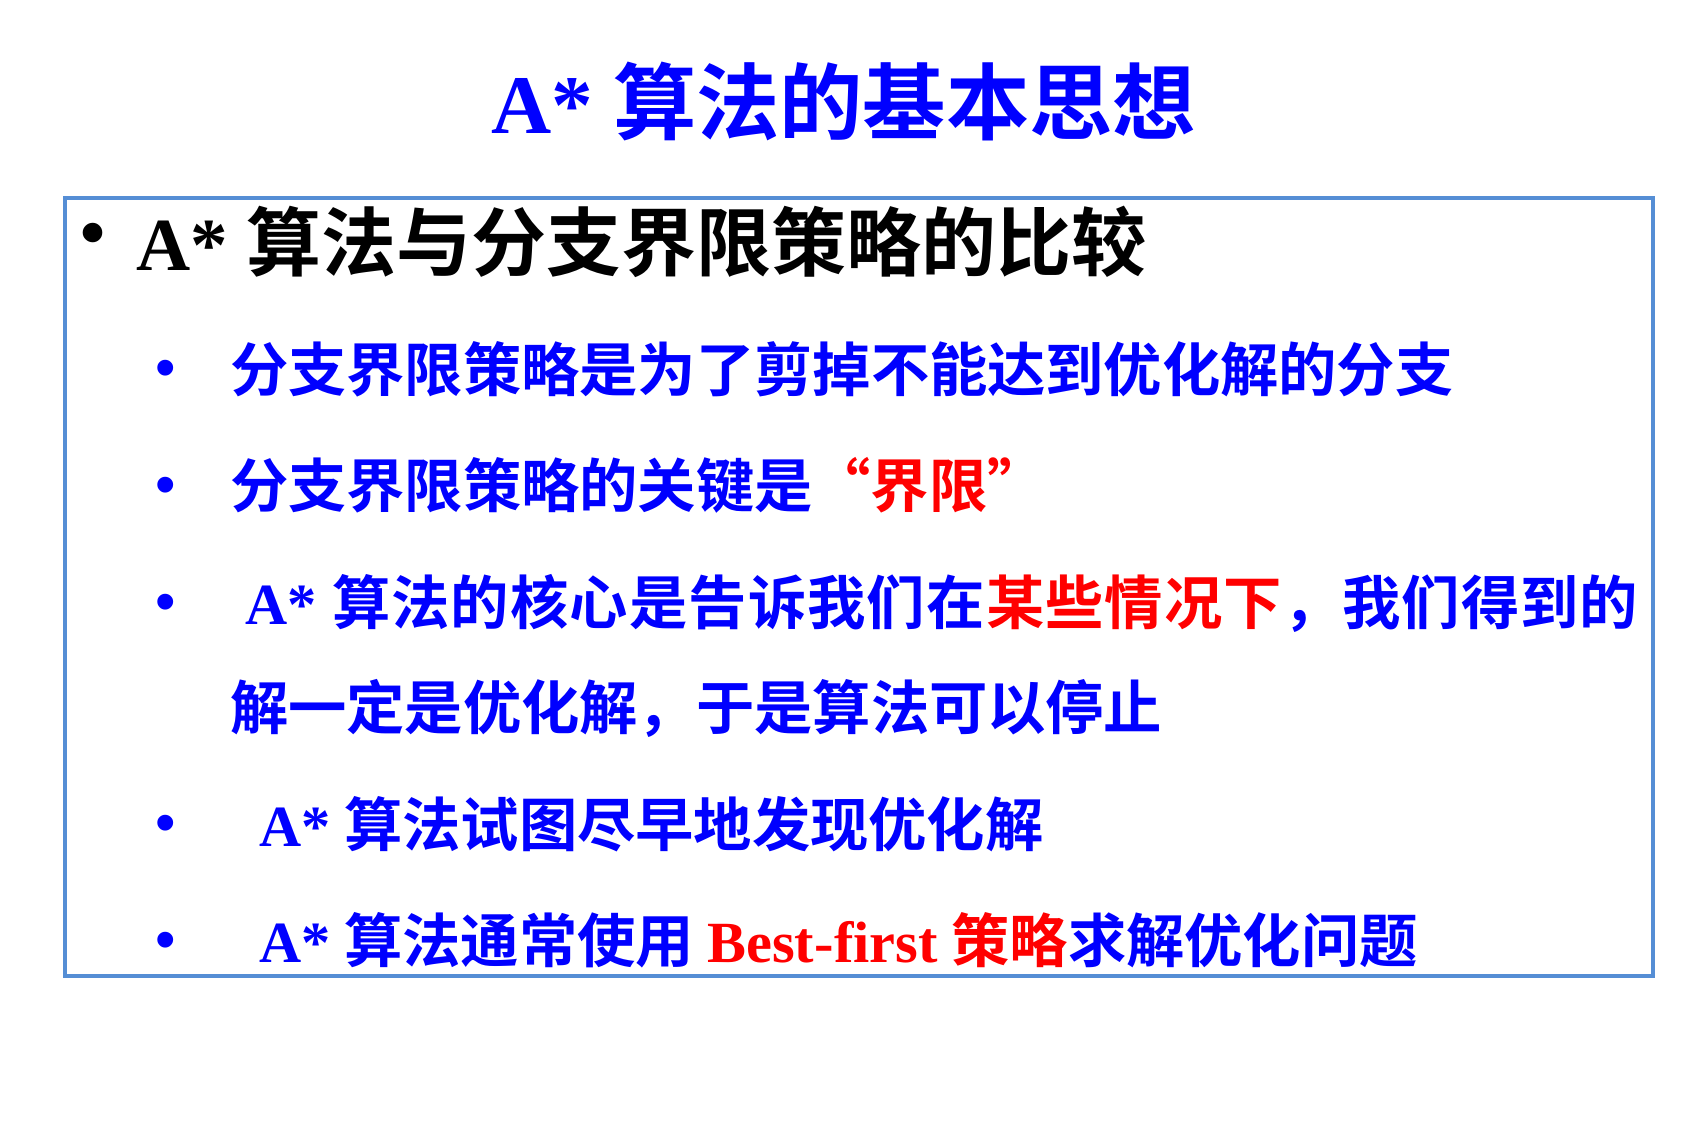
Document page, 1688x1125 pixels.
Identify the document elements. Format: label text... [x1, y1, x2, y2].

text_box A*算法与分支界限策略的比较 分支界限策略是为了剪掉不能达到优化解的分支 分支界限策略的关键是“界限” A*算法的核心是告诉我们在某些情况下，我们得到的解一定是优化解，于是算法可以停止 A*算法试图尽早地发现优化解 A*算法通常使用Best-first策略求解优化问题 [65, 197, 1653, 976]
text_box A*算法的基本思想 [0, 42, 1688, 147]
